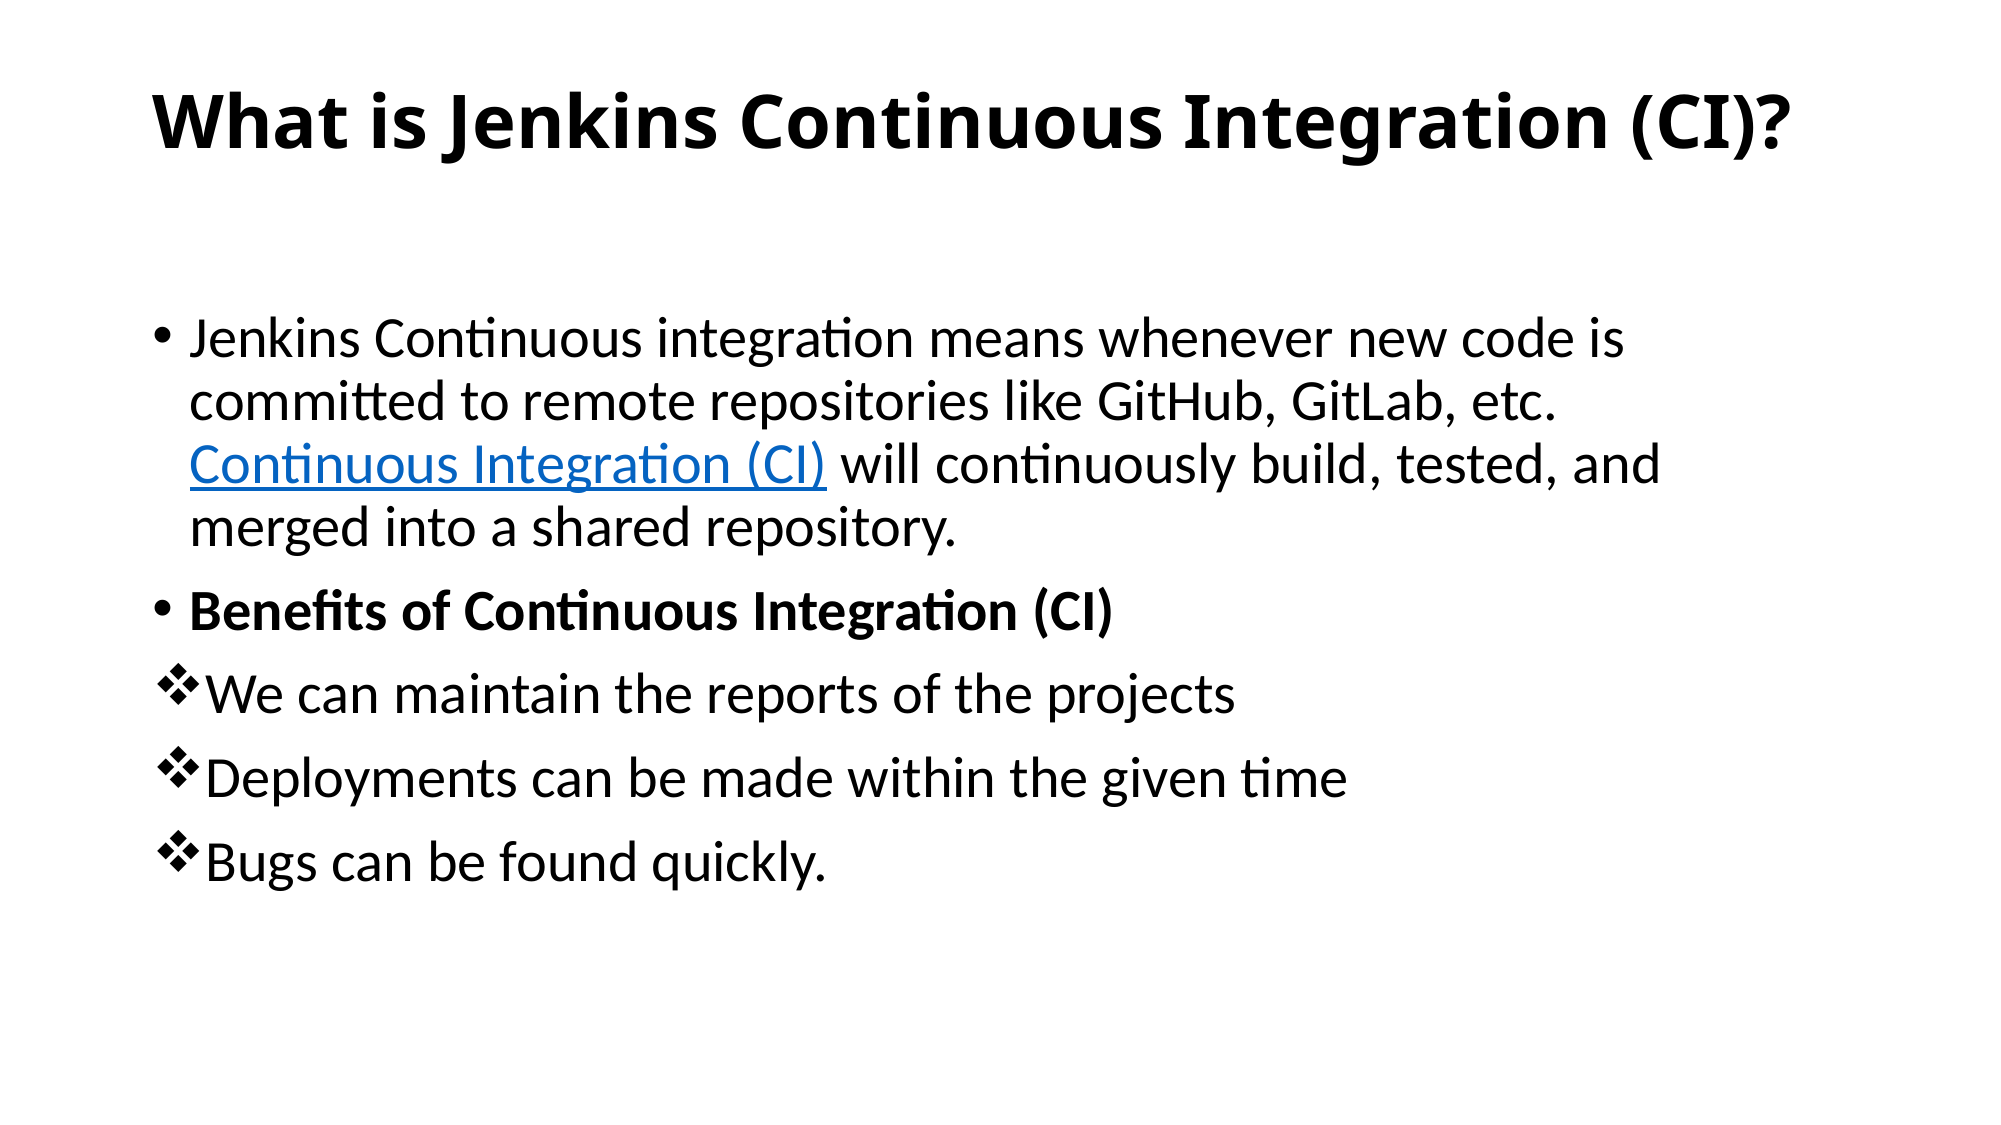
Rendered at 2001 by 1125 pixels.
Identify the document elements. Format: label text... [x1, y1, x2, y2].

list Jenkins Continuous integration means whenever new code is committed to remote repositories like GitHub, GitLab, etc. Continuous Integration (CI) will continuously build, tested, and merged into a shared repository. Benefits of Continuous Integration (CI) We can maintain the reports of the projects Deployments can be made within the given time Bugs can be found quickly. [137, 299, 1863, 1014]
title What is Jenkins Continuous Integration (CI)? [137, 59, 1863, 278]
